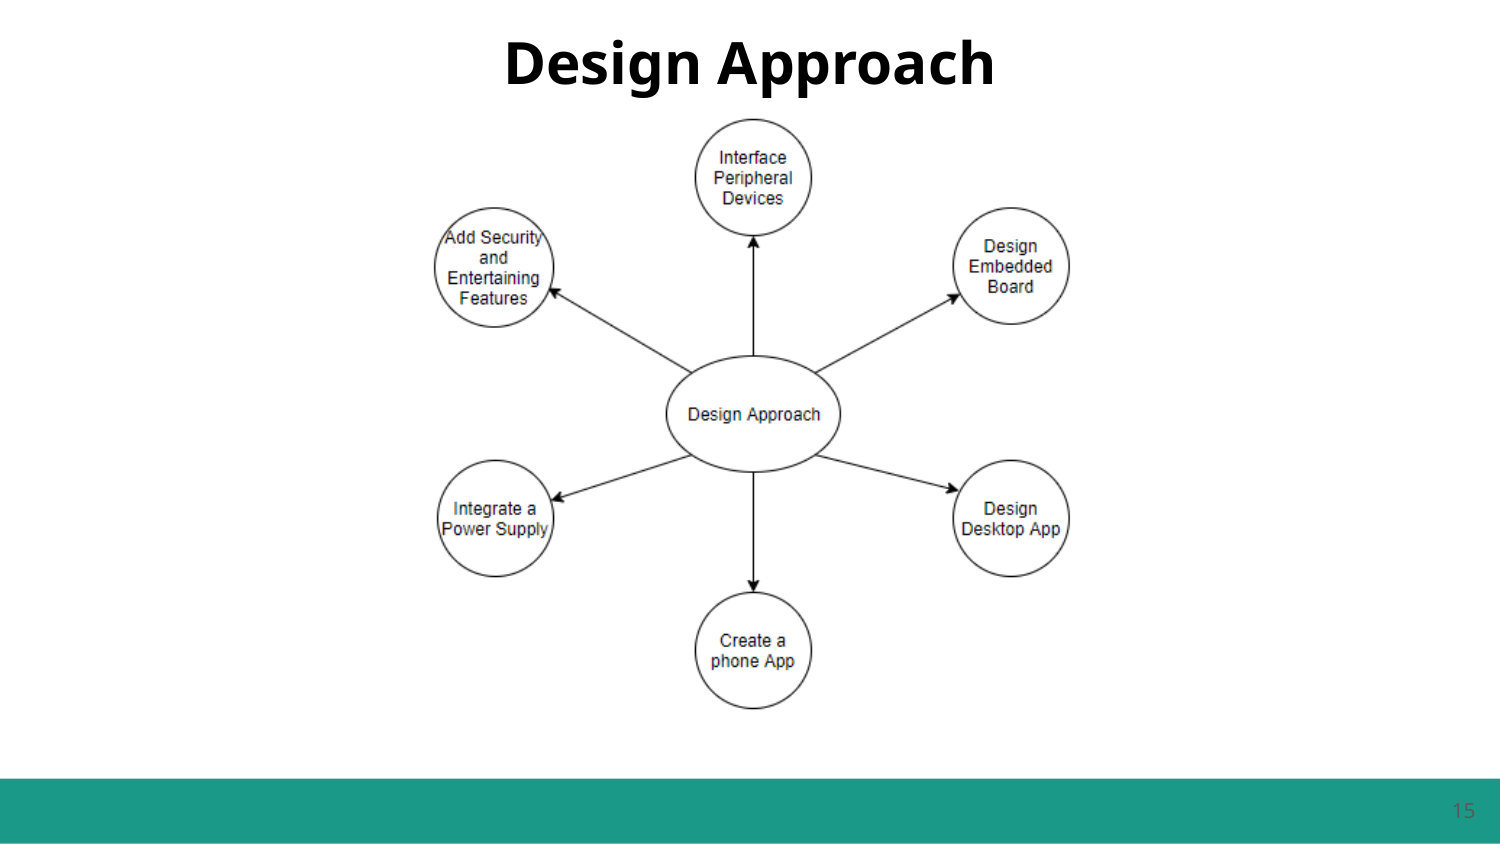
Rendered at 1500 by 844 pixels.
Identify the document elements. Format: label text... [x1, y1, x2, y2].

text_box [0, 778, 1500, 844]
picture [371, 106, 1129, 737]
slide_number ‹#› [1400, 779, 1491, 844]
title Design Approach [440, 11, 1060, 99]
